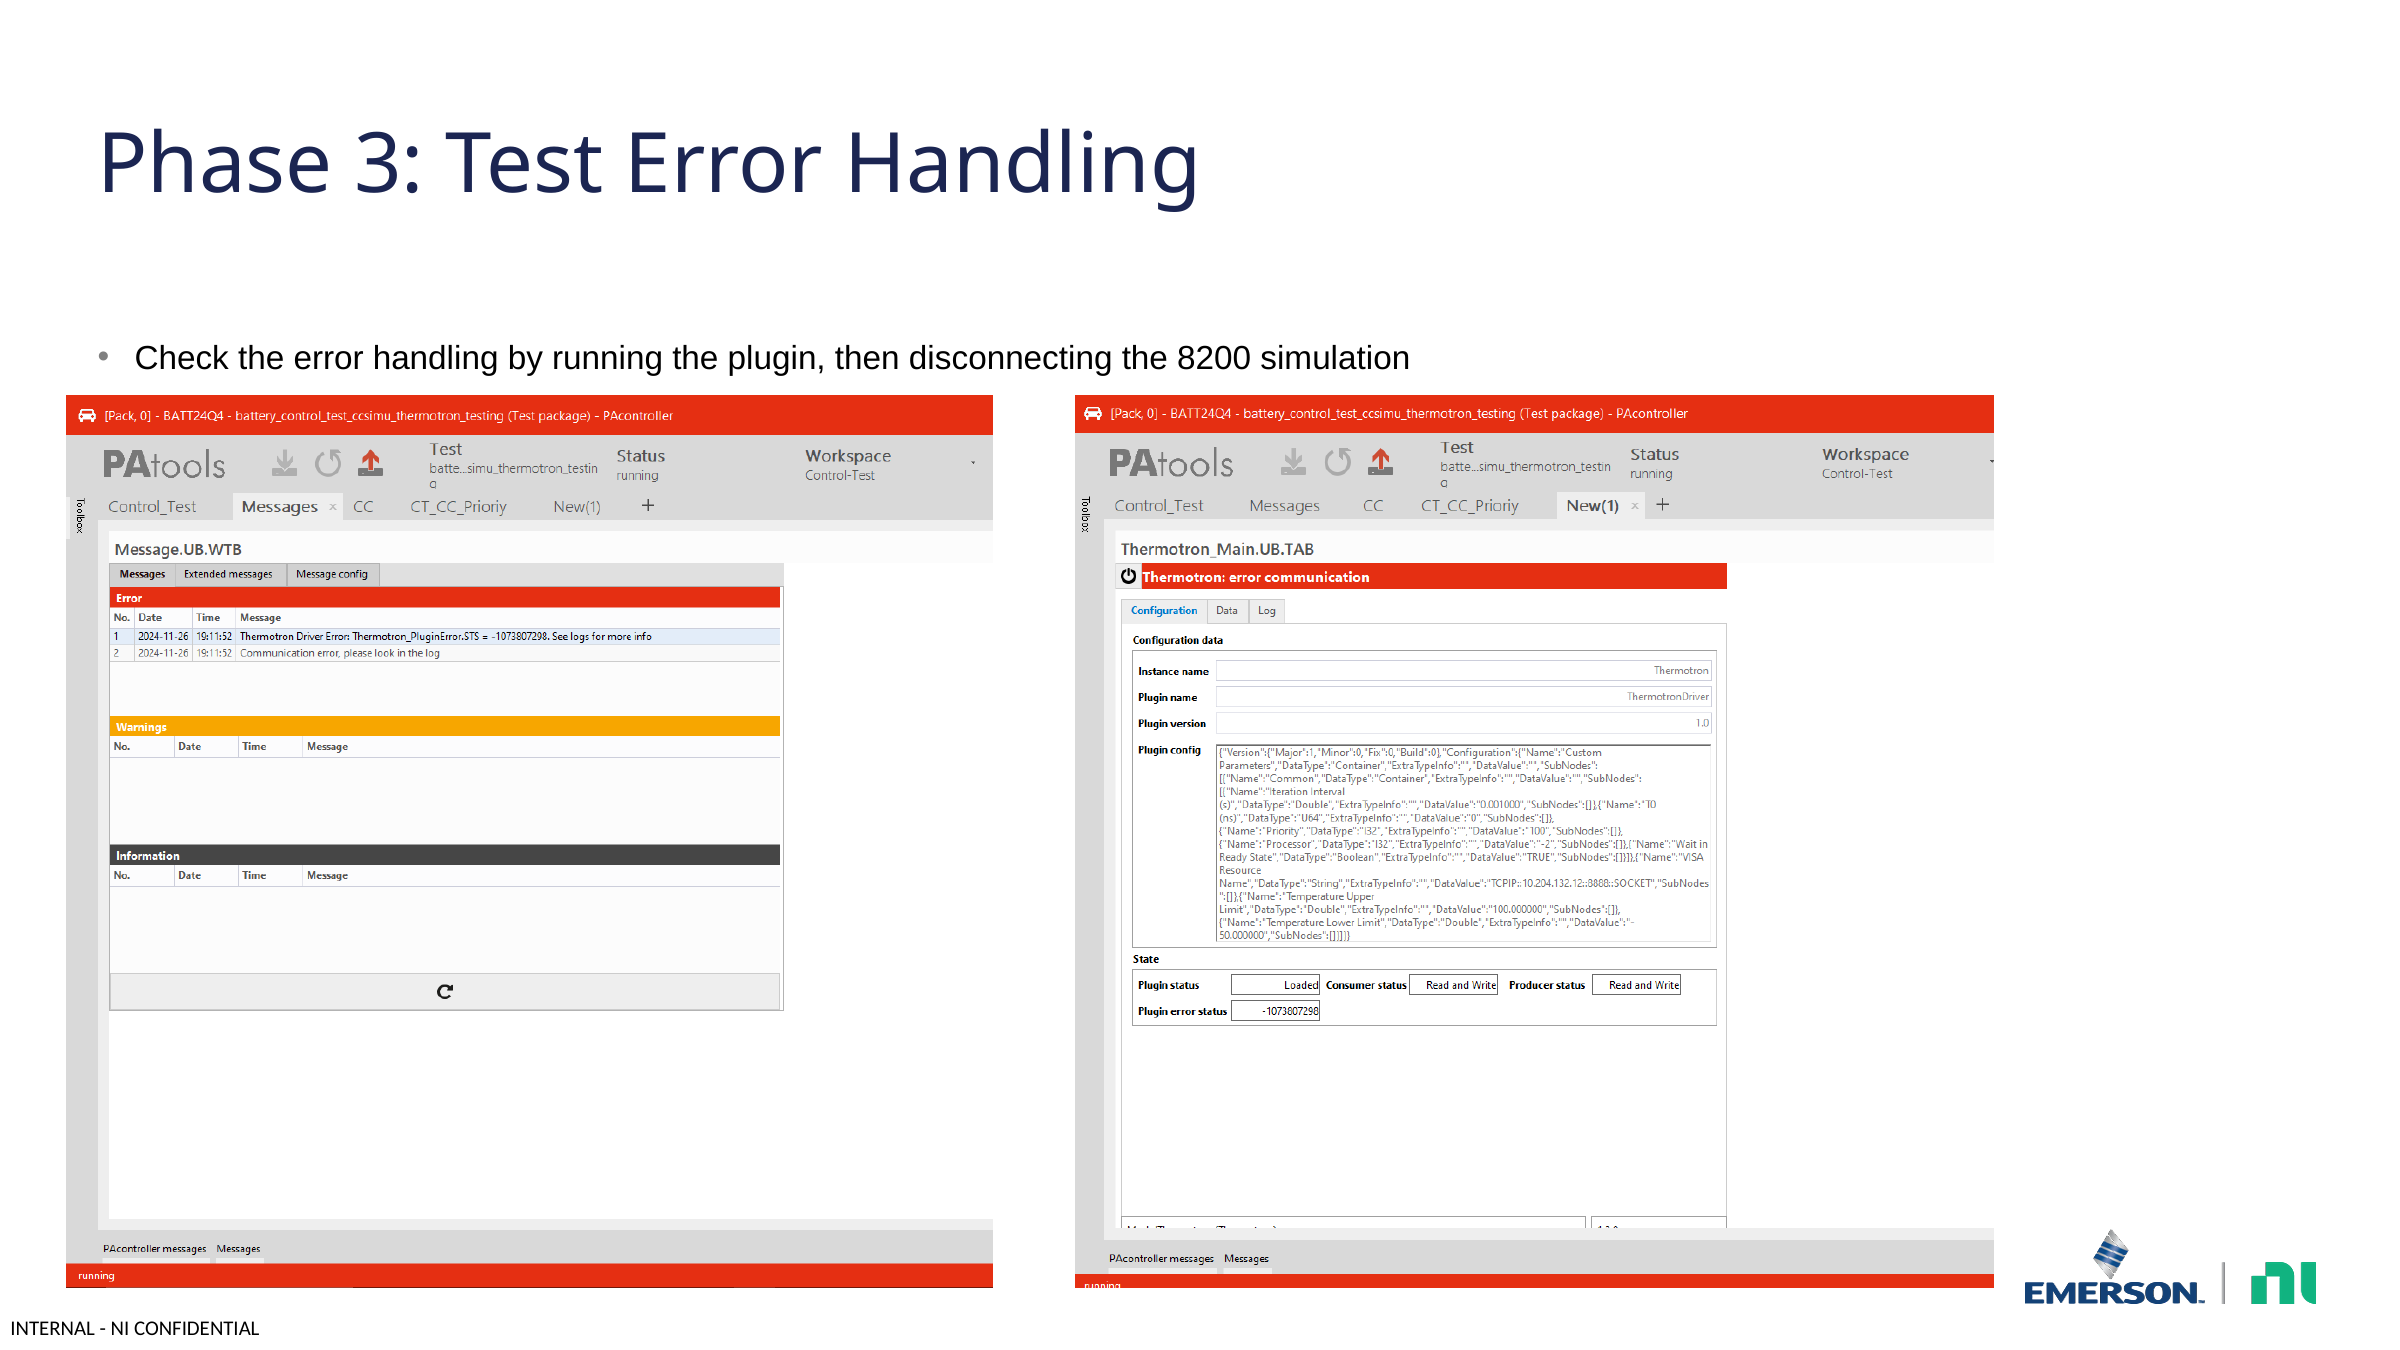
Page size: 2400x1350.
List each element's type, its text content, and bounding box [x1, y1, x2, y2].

picture [65, 395, 993, 1288]
title Phase 3: Test Error Handling [82, 54, 2318, 221]
list Check the error handling by running the plugin, then disconnecting the 8200 simulation [82, 321, 1679, 459]
picture [1075, 395, 1994, 1288]
picture [2025, 1229, 2316, 1304]
